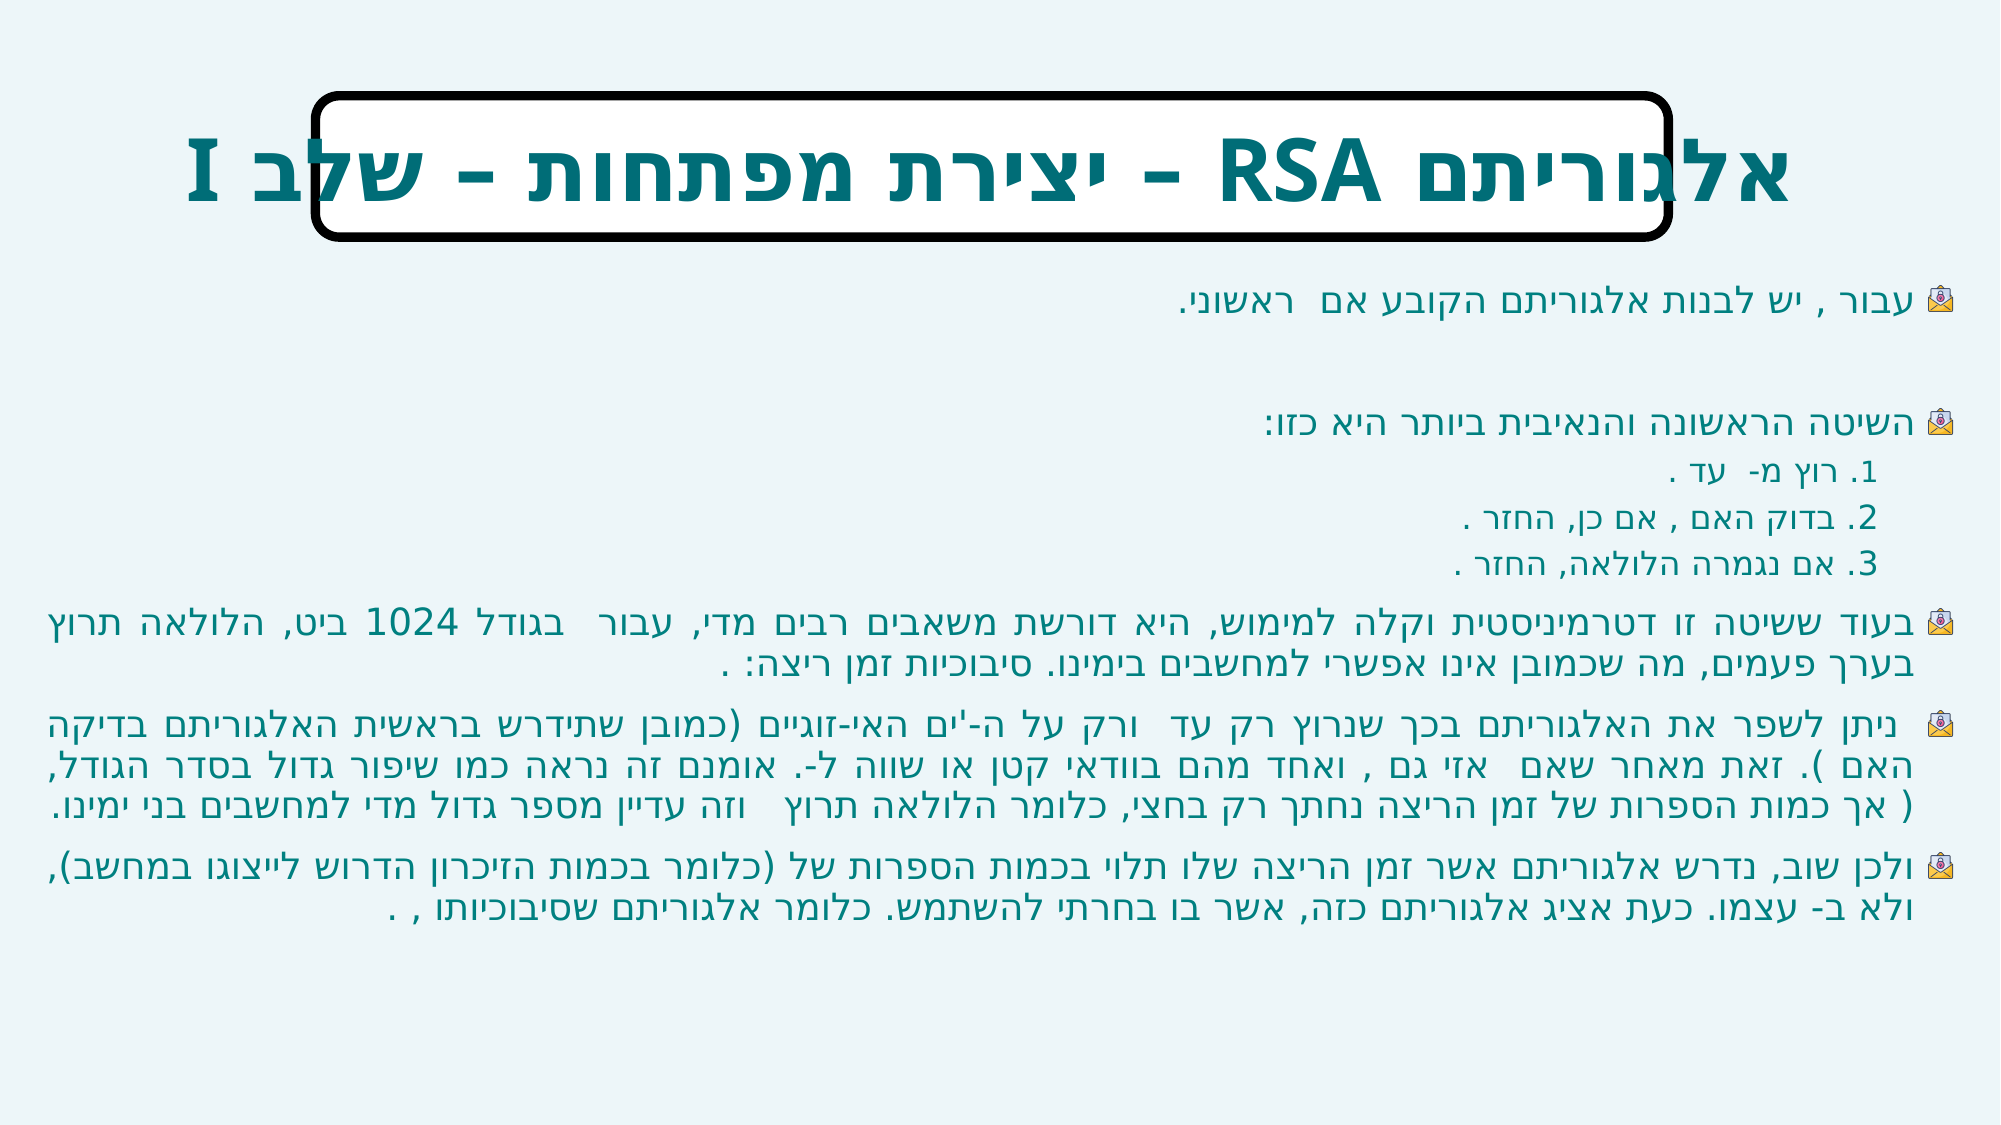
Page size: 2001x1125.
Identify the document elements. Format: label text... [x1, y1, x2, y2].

title אלגוריתם RSA – יצירת מפתחות – שלב I [0, 108, 1992, 237]
picture [1927, 710, 1954, 737]
picture [1927, 408, 1954, 435]
picture [1927, 852, 1954, 879]
picture [1927, 285, 1954, 312]
picture [1927, 608, 1954, 635]
text_box [317, 94, 1667, 108]
